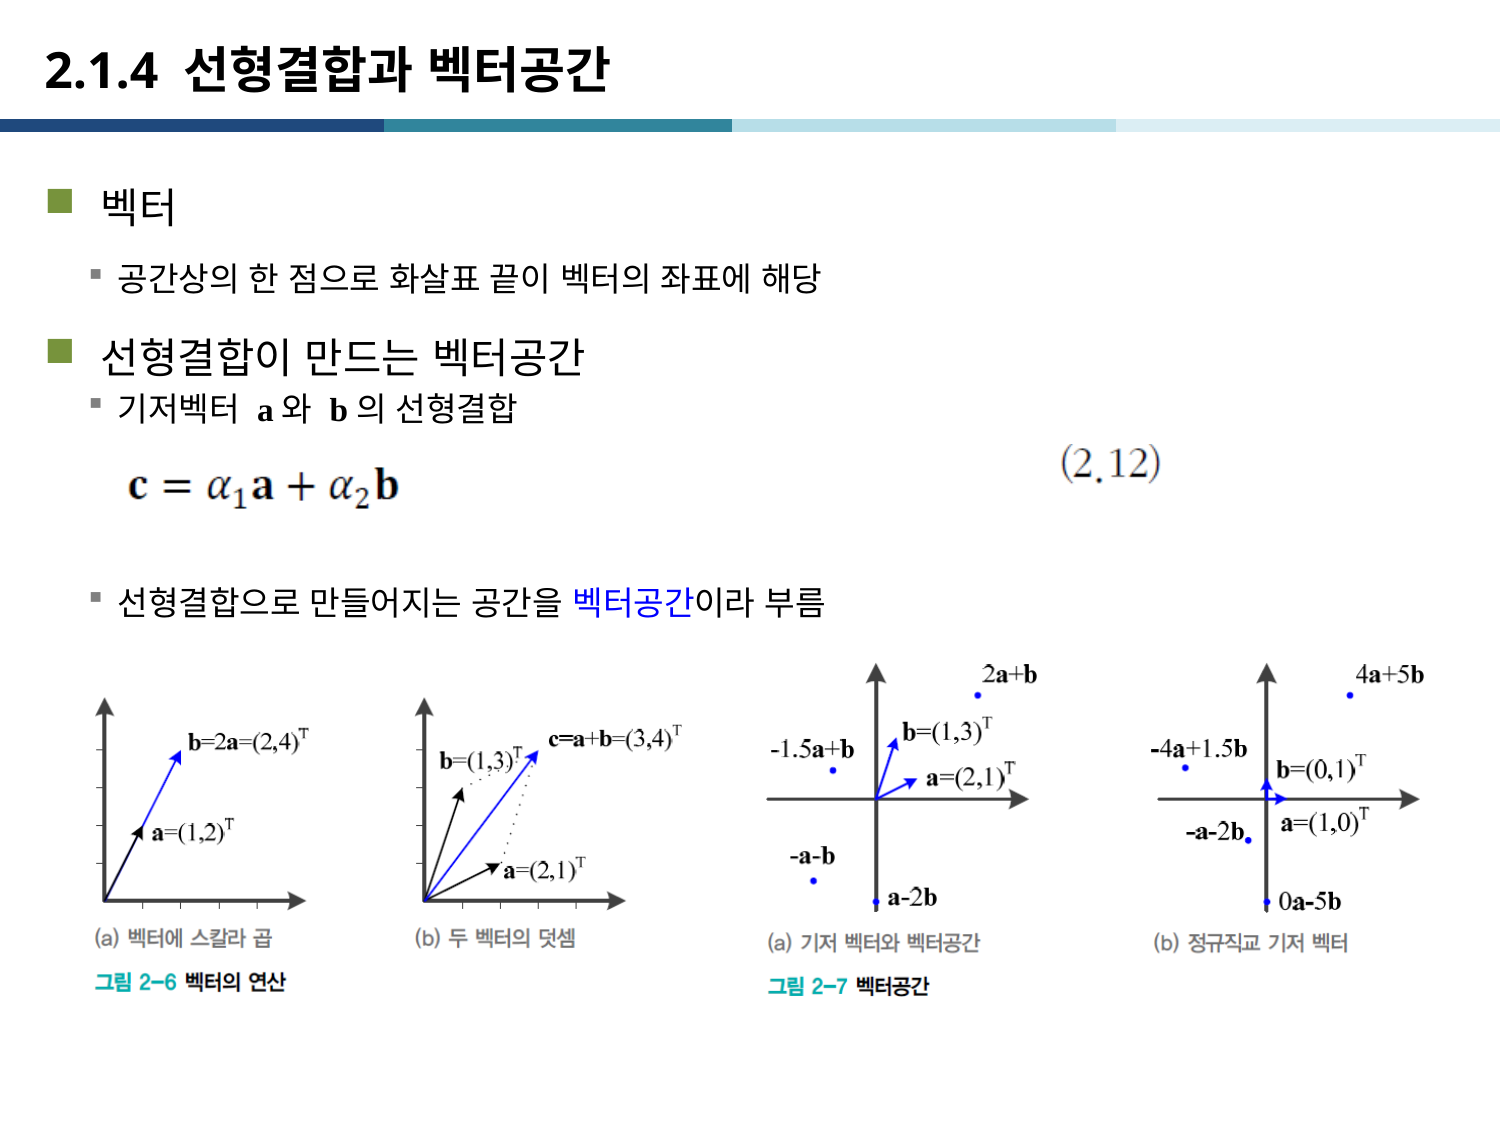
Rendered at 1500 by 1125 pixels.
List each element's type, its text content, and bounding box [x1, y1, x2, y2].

picture [88, 692, 687, 1000]
title 2.1.4 선형결합과 벡터공간 [29, 23, 1270, 114]
picture [123, 444, 1165, 512]
picture [749, 658, 1431, 1000]
list 벡터 공간상의 한 점으로 화살표 끝이 벡터의 좌표에 해당 선형결합이 만드는 벡터공간 기저벡터 a와 b의 선형결합 선형결합으로 만들어지는 공간을 벡터공간이라 부름 [29, 148, 1471, 1083]
